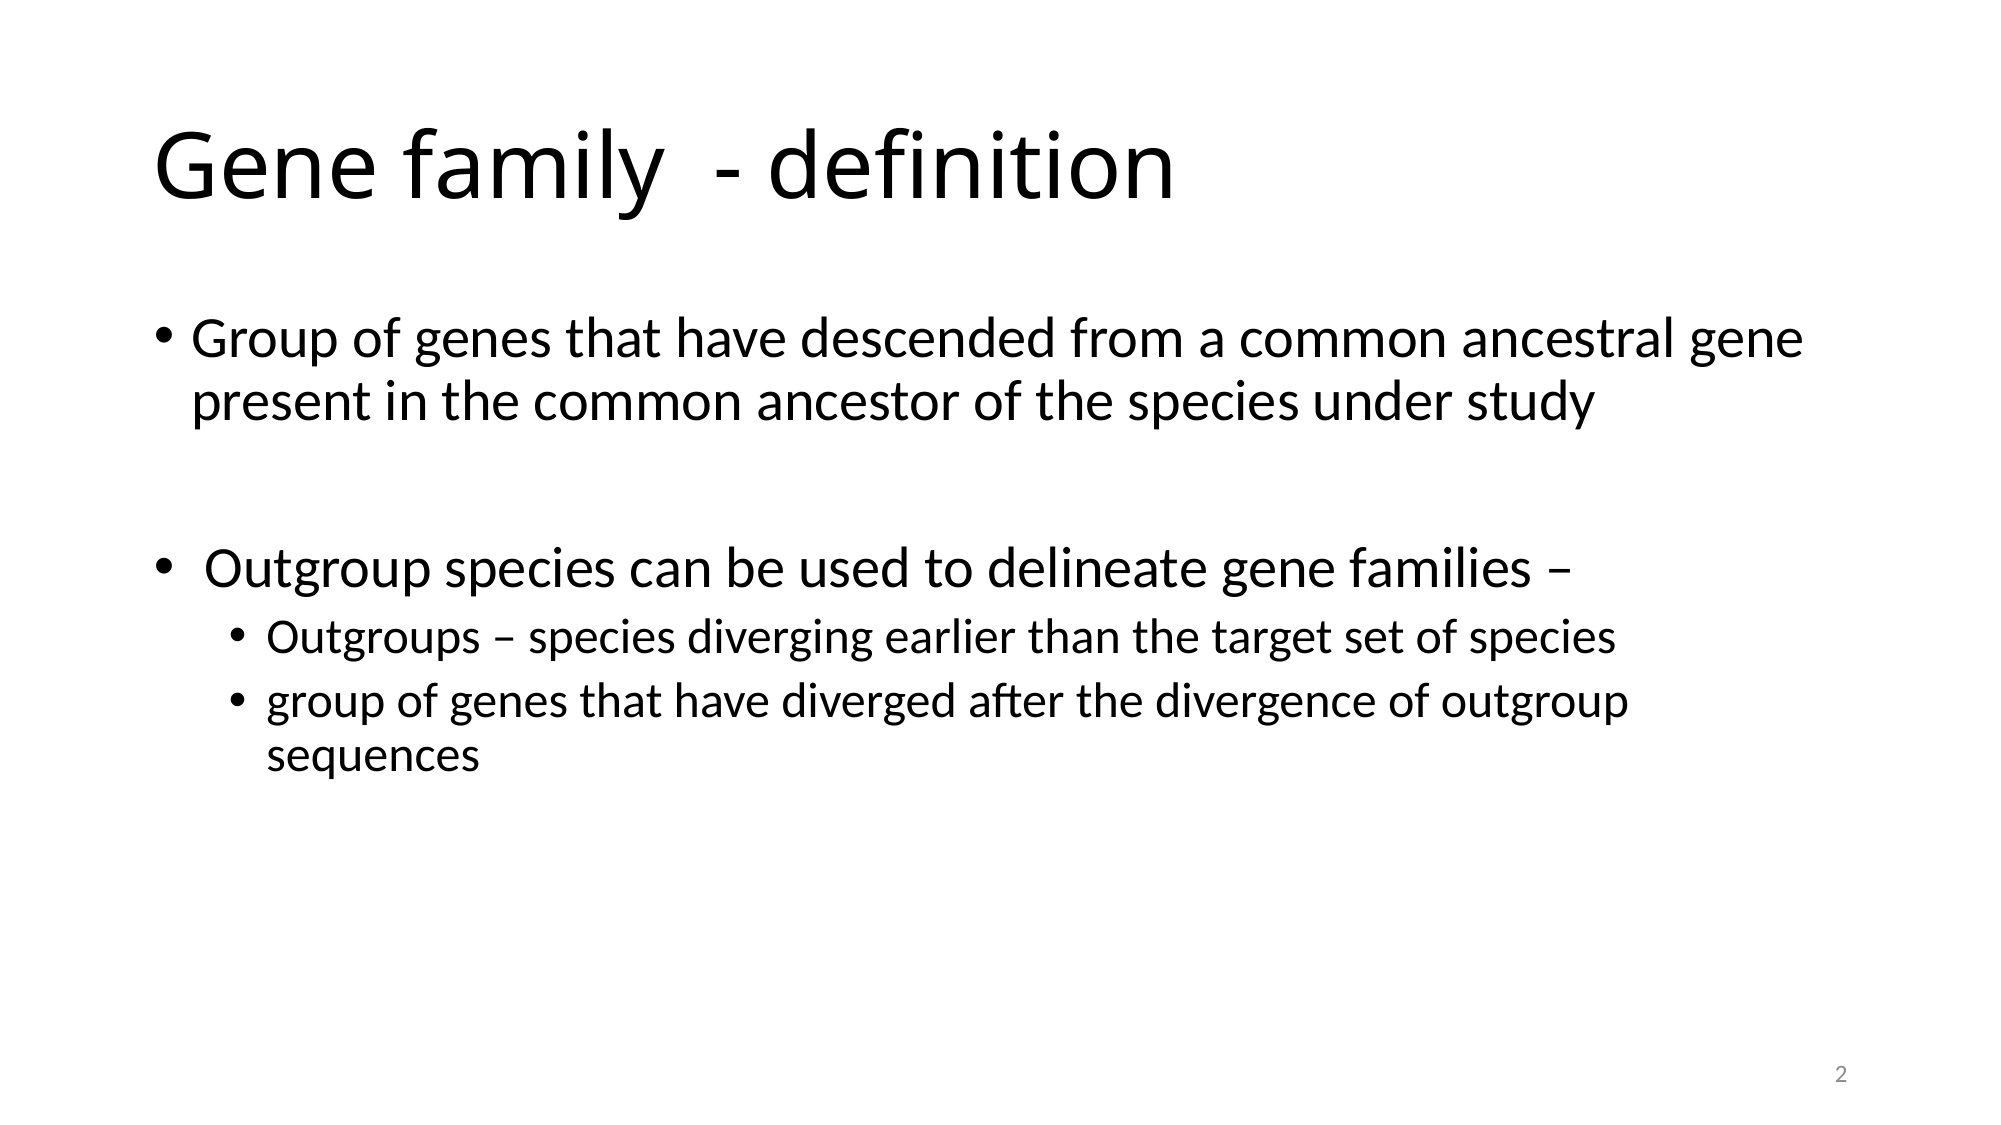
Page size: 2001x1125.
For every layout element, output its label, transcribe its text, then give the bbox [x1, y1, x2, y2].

list Group of genes that have descended from a common ancestral gene present in the common ancestor of the species under study Outgroup species can be used to delineate gene families – Outgroups – species diverging earlier than the target set of species group of genes that have diverged after the divergence of outgroup sequences [139, 299, 1864, 1014]
slide_number 2 [1412, 1042, 1863, 1103]
title Gene family - definition [137, 59, 1863, 278]
